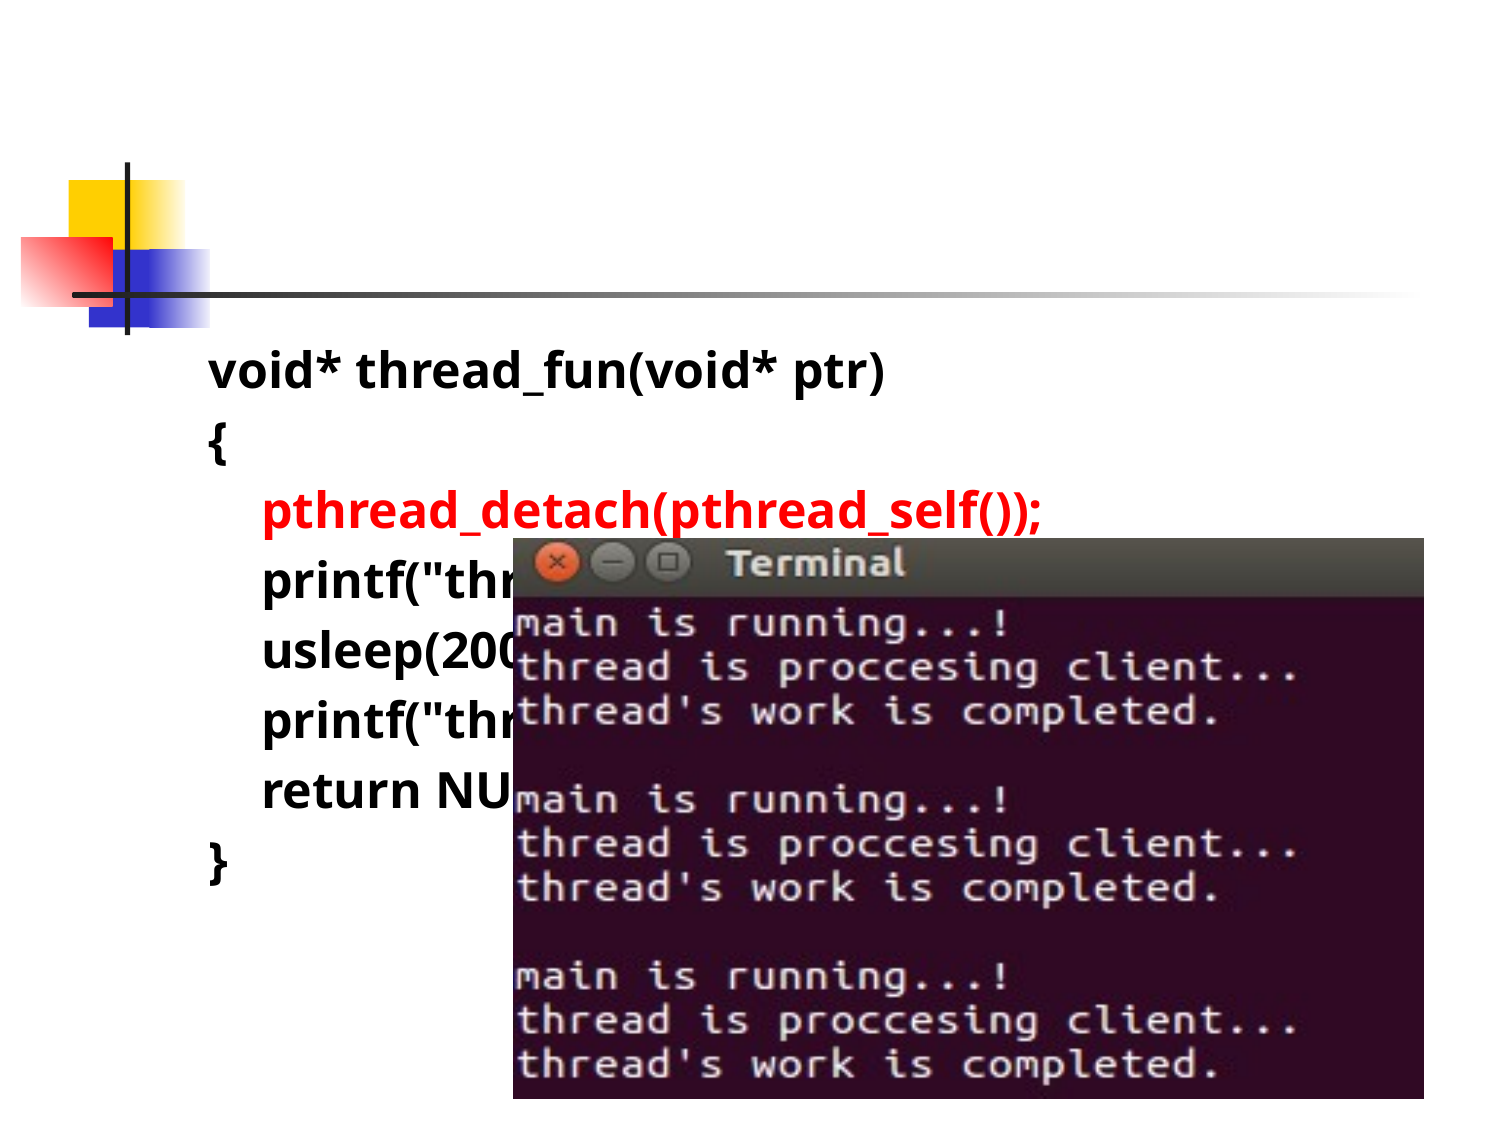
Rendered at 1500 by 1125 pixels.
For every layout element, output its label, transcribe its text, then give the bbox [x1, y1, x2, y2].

list void* thread_fun(void* ptr) { pthread_detach(pthread_self()); printf("thread is proccesing client...\n"); usleep(2000); printf("thread's work is completed.\n\n"); return NULL; } [193, 330, 1470, 1007]
picture [513, 538, 1424, 1099]
